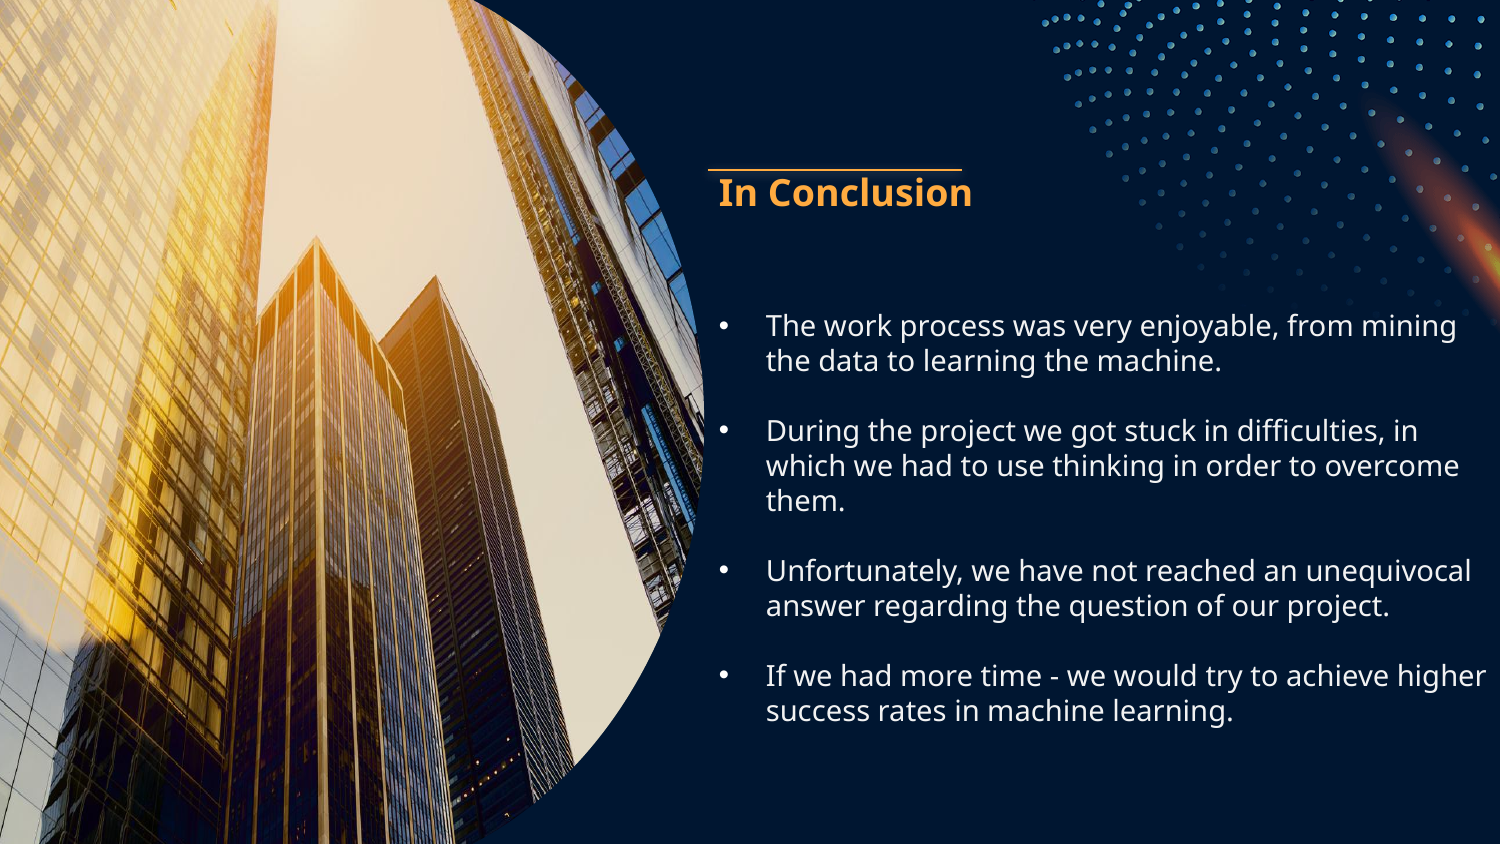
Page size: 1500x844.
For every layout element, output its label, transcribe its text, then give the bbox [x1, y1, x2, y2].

text_box The work process was very enjoyable, from mining the data to learning the machine. During the project we got stuck in difficulties, in which we had to use thinking in order to overcome them. Unfortunately, we have not reached an unequivocal answer regarding the question of our project. If we had more time - we would try to achieve higher success rates in machine learning. [710, 299, 1500, 735]
picture [0, 0, 1500, 844]
text_box In Conclusion [710, 161, 1000, 222]
